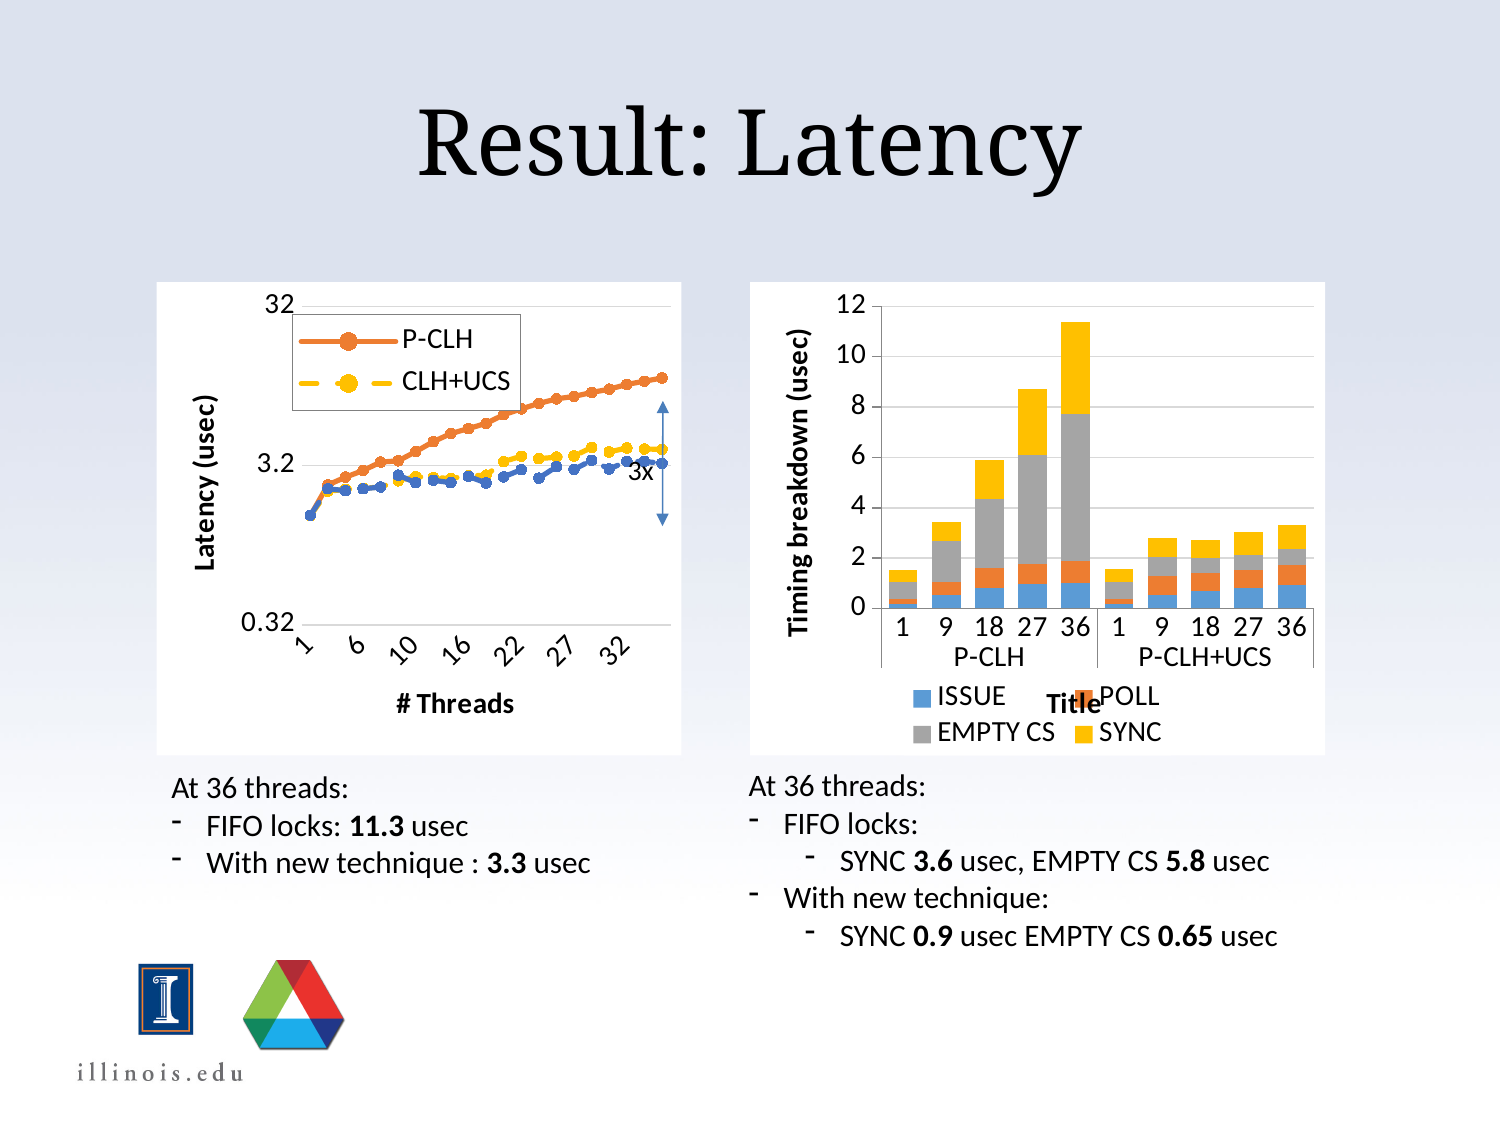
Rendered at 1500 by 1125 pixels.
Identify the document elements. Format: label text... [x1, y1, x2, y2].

chart [156, 281, 682, 756]
chart [749, 281, 1326, 756]
text_box At 36 threads: FIFO locks: 11.3 usec With new technique : 3.3 usec [156, 762, 628, 888]
text_box At 36 threads: FIFO locks: SYNC 3.6 usec, EMPTY CS 5.8 usec With new technique: SYNC 0.9 usec EMPTY CS 0.65 usec [733, 758, 1416, 960]
picture [0, 0, 1500, 1125]
title Result: Latency [75, 45, 1425, 233]
